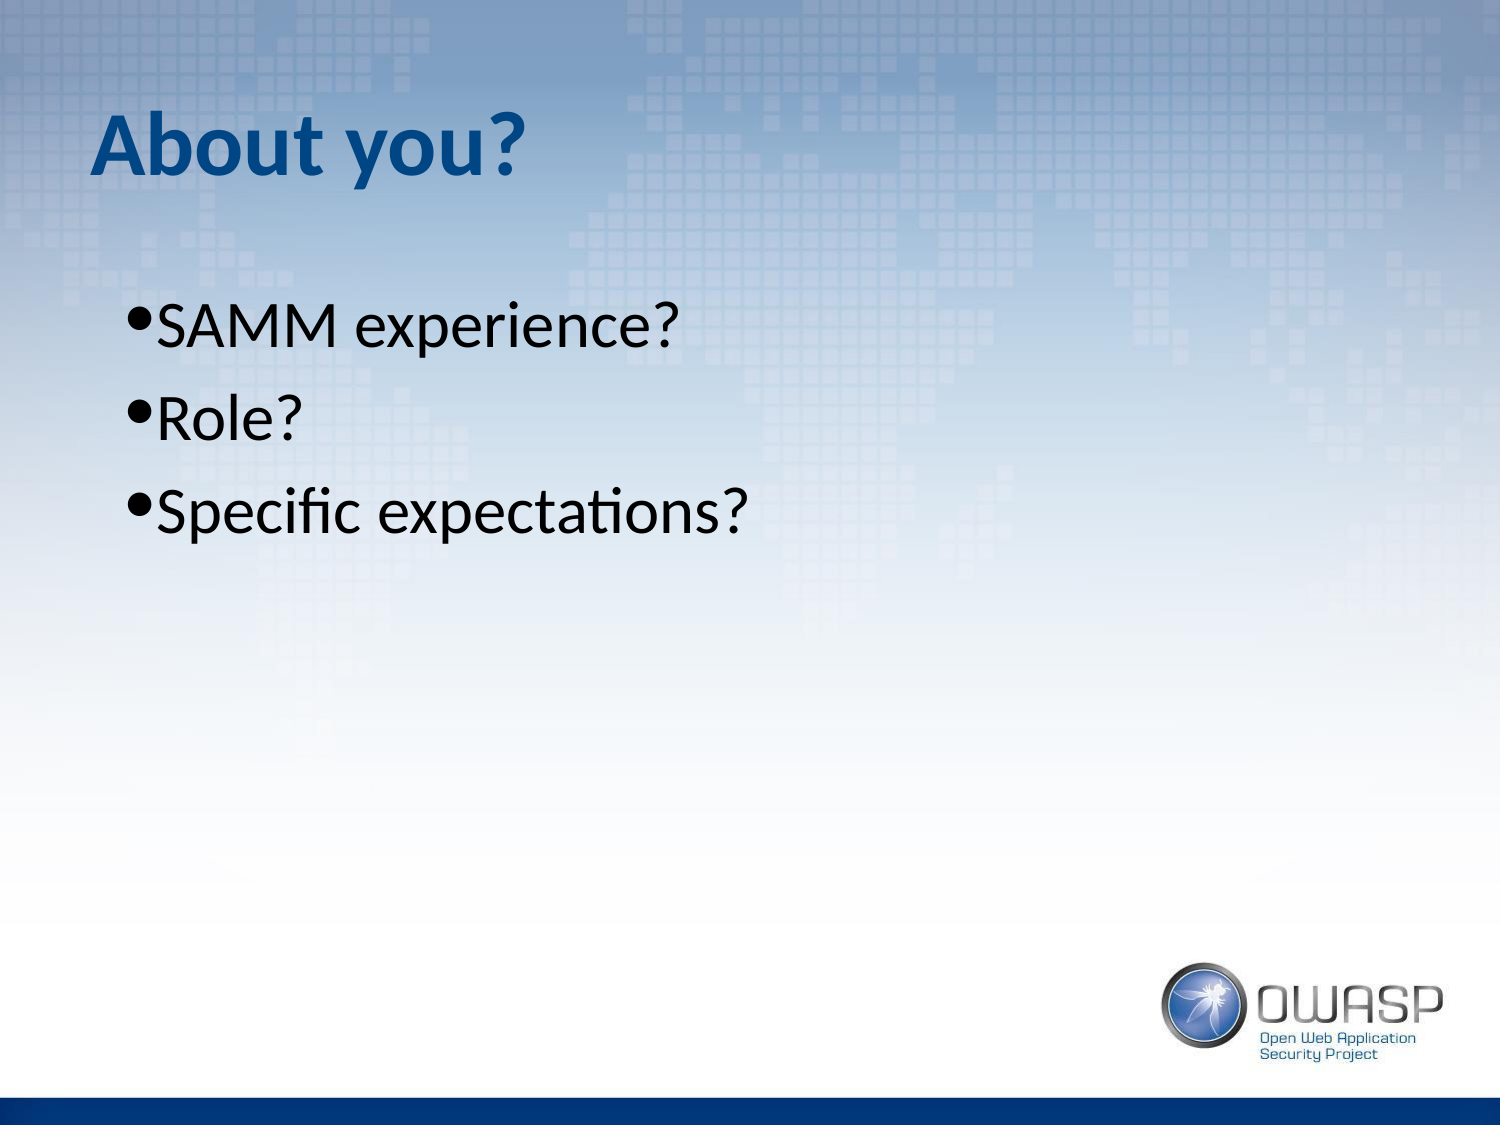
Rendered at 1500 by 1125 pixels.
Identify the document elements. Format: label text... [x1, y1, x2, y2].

title About you? [75, 45, 1425, 233]
list SAMM experience? Role? Specific expectations? [75, 265, 1425, 943]
picture [0, 0, 1500, 1125]
